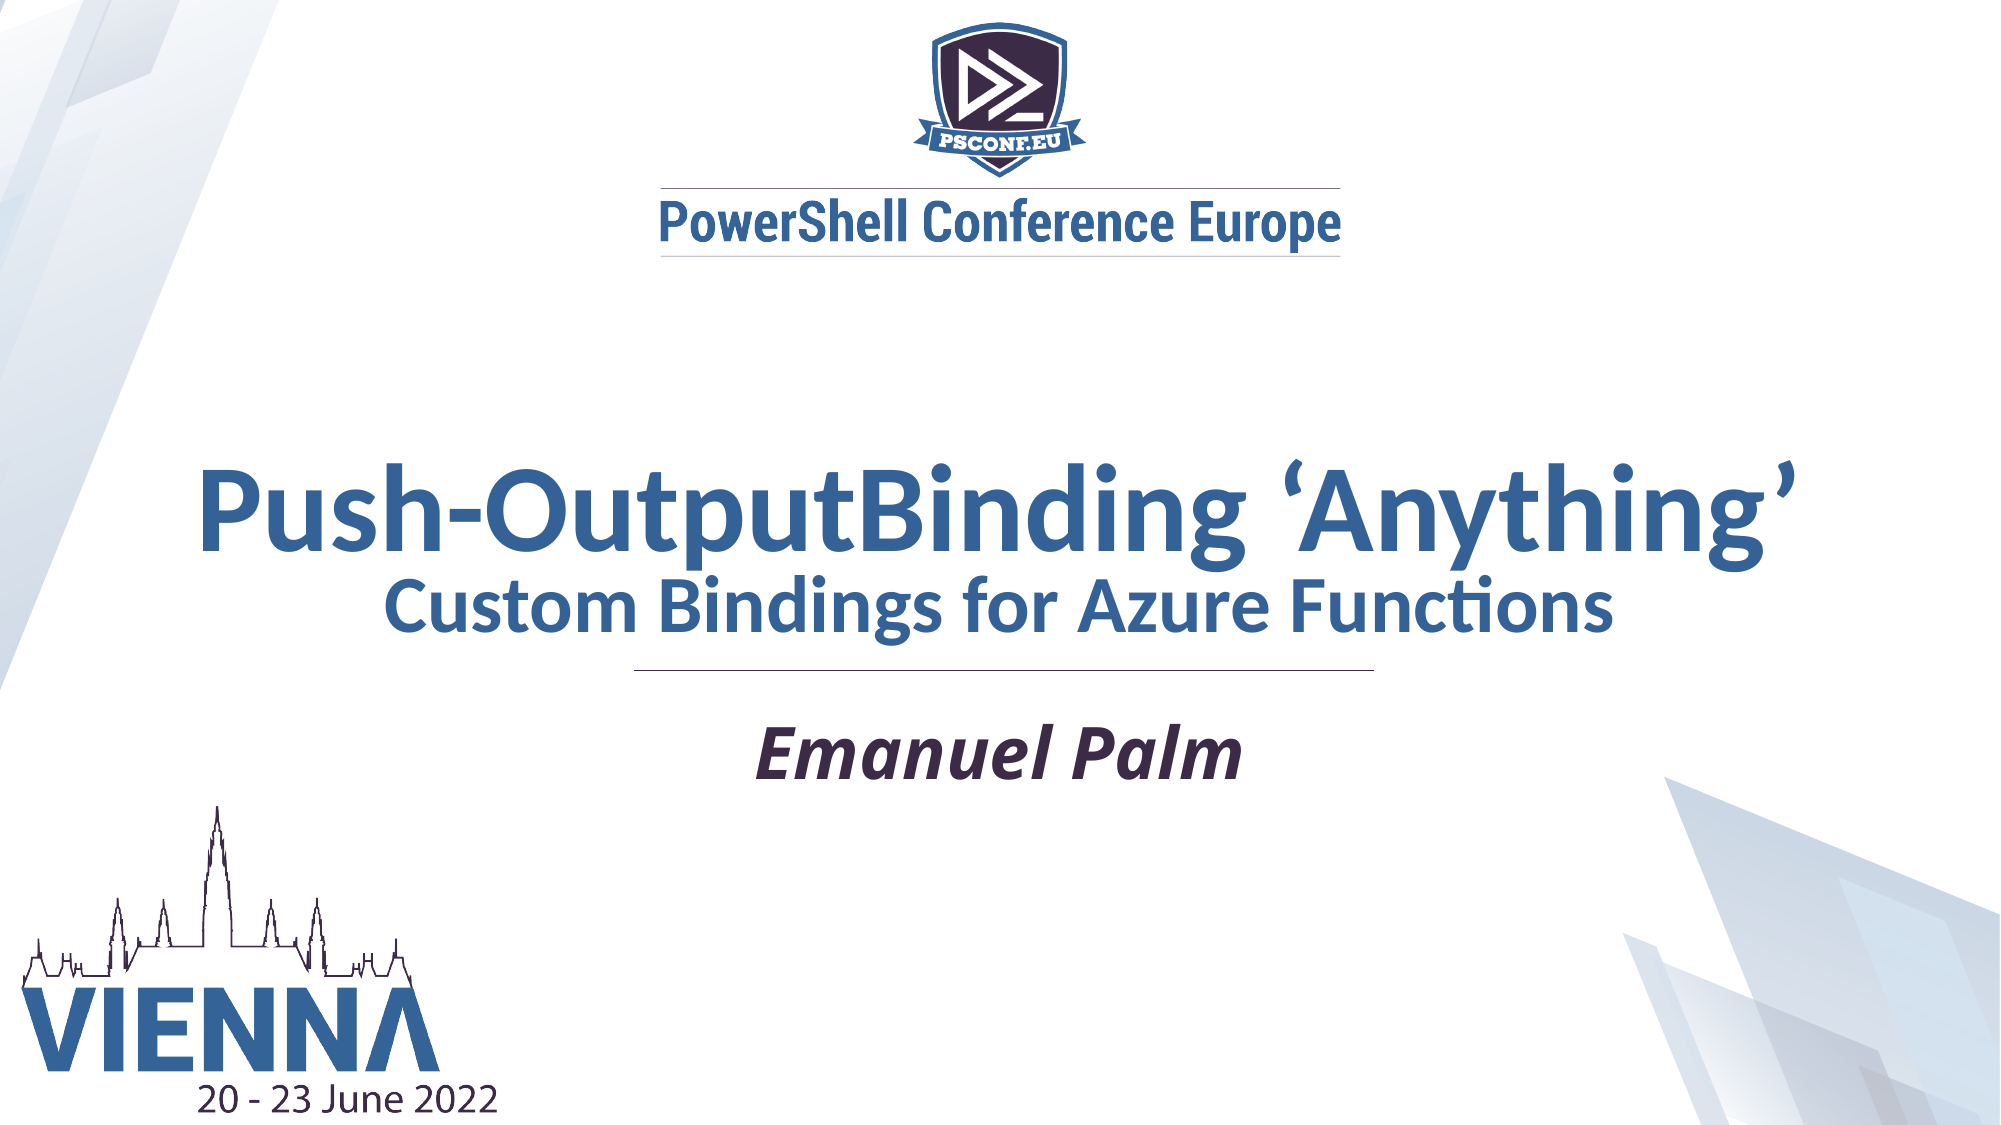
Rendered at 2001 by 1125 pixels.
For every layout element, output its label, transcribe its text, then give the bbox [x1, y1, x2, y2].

text_box Push-OutputBinding ‘Anything’ Custom Bindings for Azure Functions [137, 337, 1863, 655]
text_box Emanuel Palm [249, 700, 1750, 805]
picture [0, 0, 2000, 1125]
